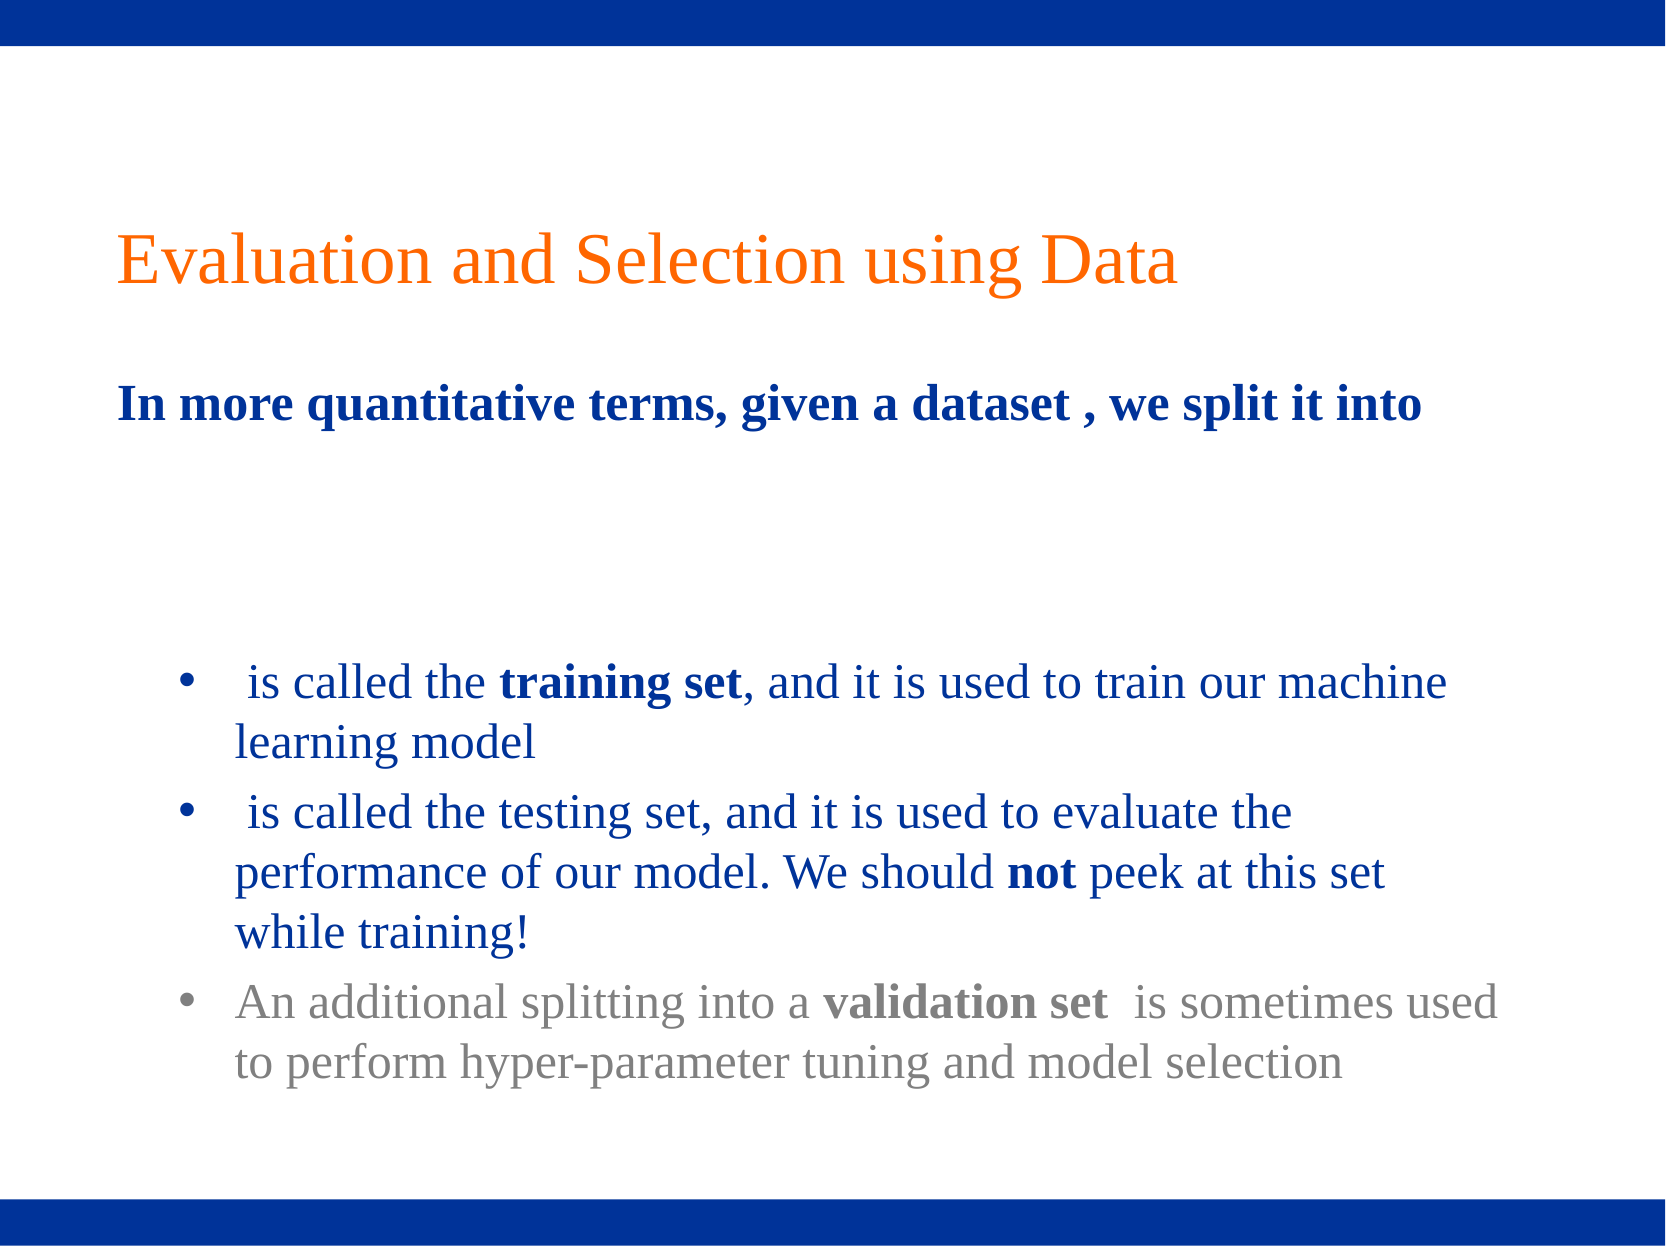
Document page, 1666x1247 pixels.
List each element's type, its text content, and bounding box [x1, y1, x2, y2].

footer [575, 1151, 1103, 1235]
title Evaluation and Selection using Data [100, 150, 1288, 358]
